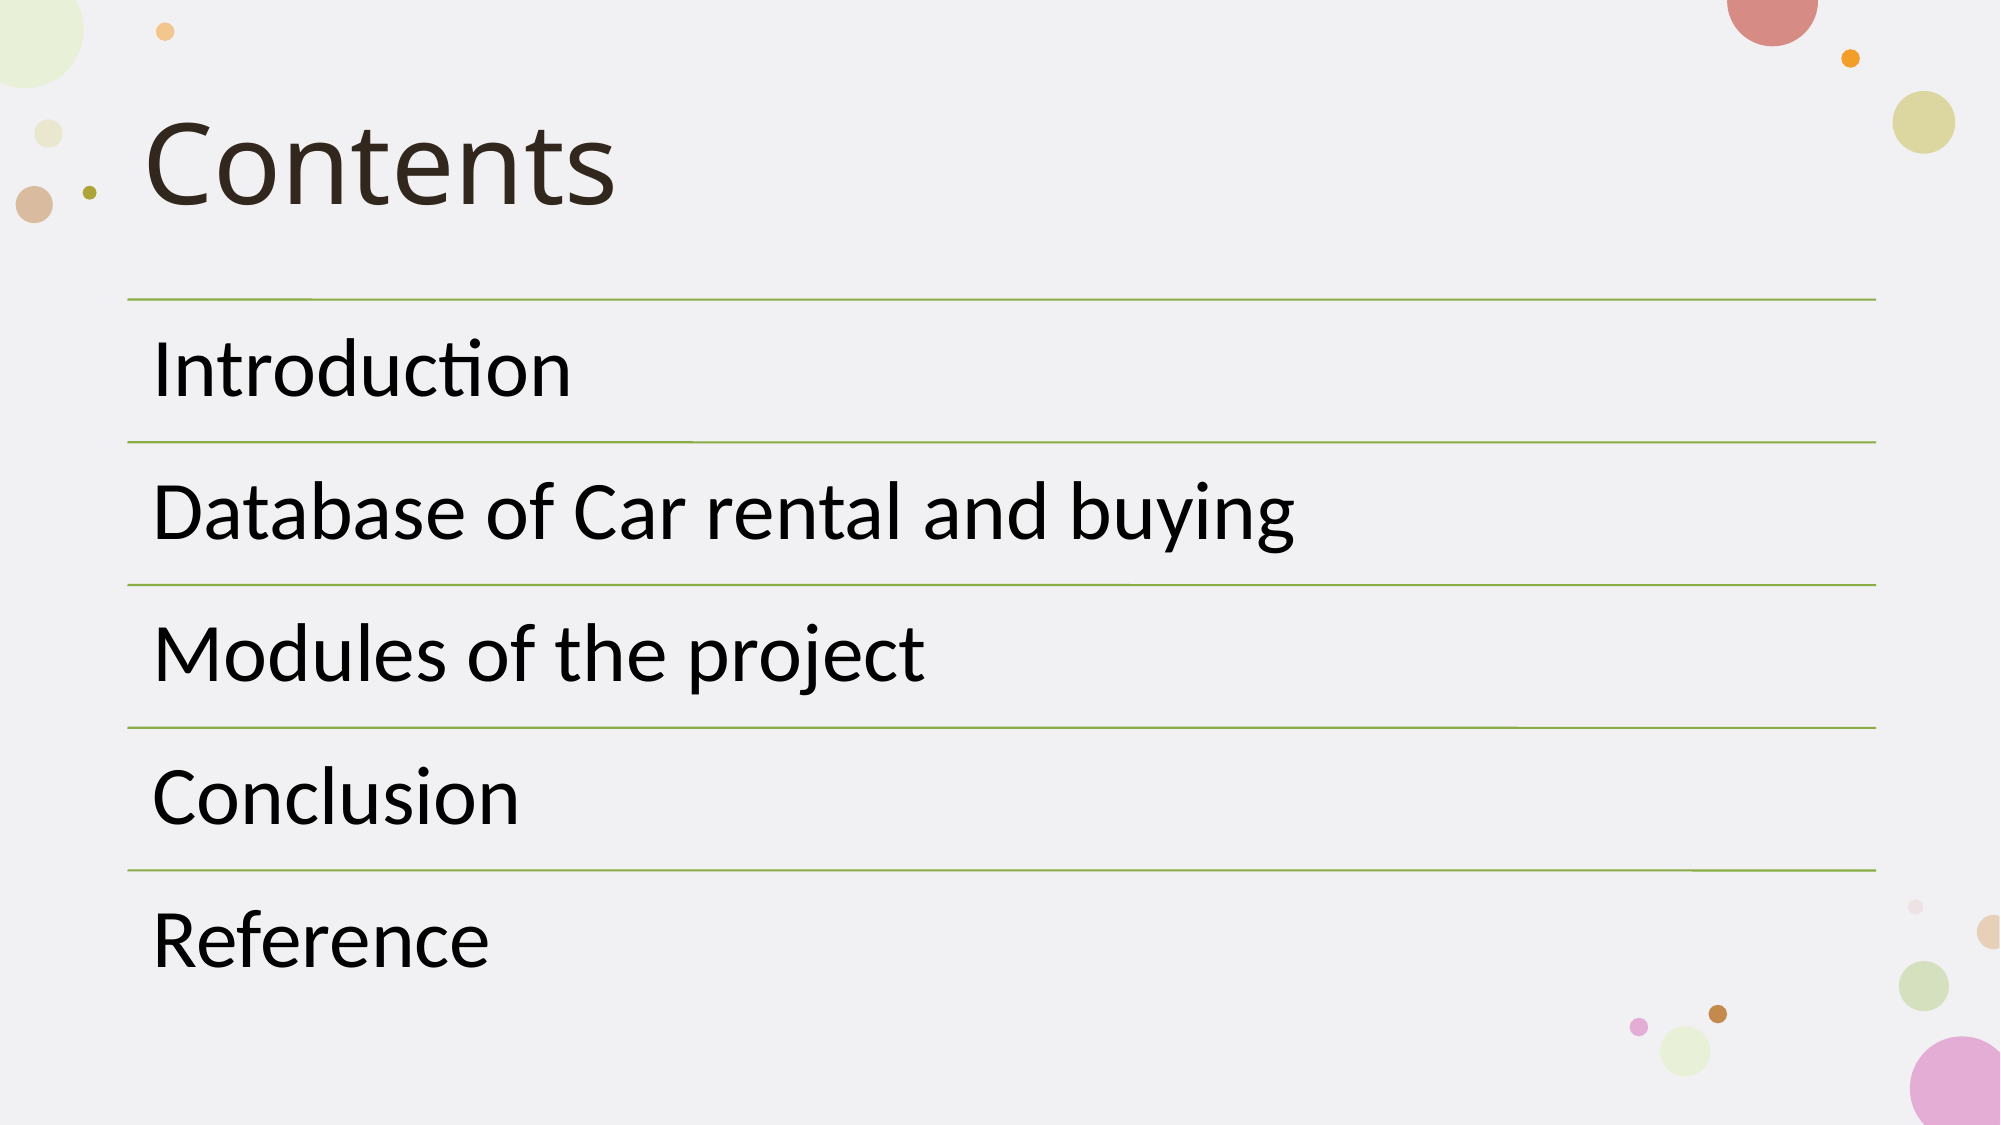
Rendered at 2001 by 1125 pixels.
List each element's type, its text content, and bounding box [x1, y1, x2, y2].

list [127, 299, 1877, 1014]
title Contents [127, 59, 1877, 278]
